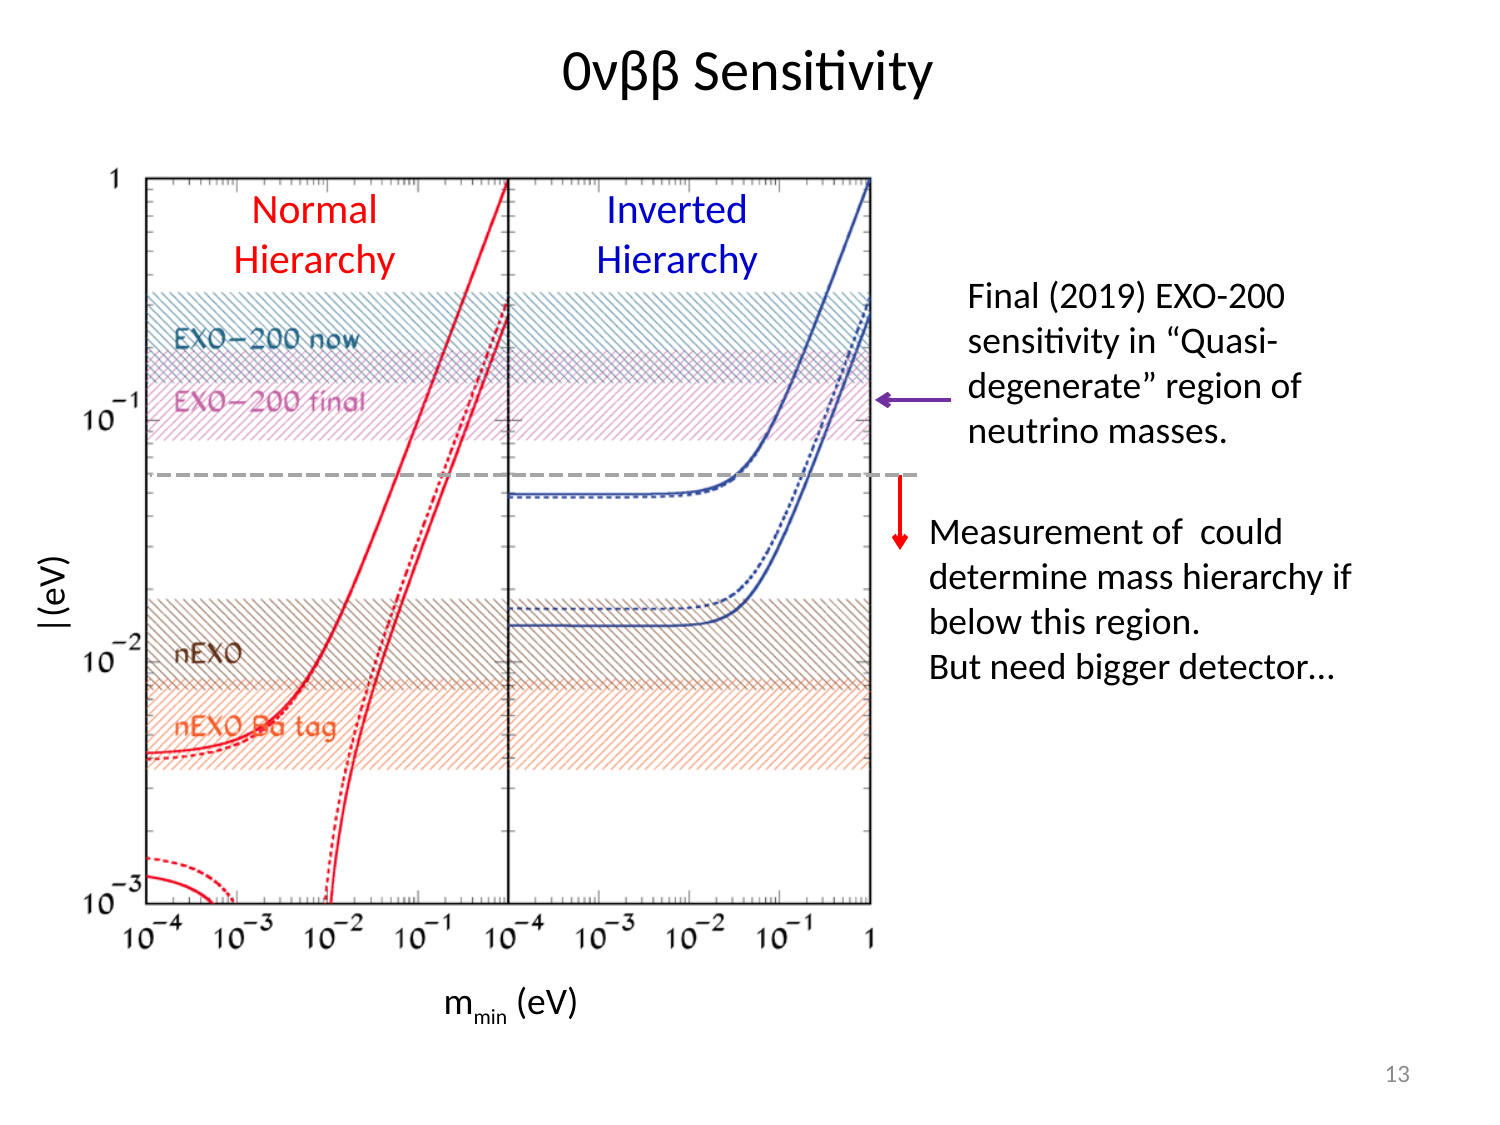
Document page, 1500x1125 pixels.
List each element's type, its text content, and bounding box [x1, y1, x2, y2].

text_box [154, 476, 899, 487]
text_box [19, 149, 915, 1031]
text_box 0νββ Sensitivity [548, 24, 949, 110]
text_box [901, 476, 911, 485]
slide_number 13 [1074, 1042, 1425, 1103]
text_box Final (2019) EXO-200 sensitivity in “Quasi-degenerate” region of neutrino masses. [952, 263, 1441, 459]
